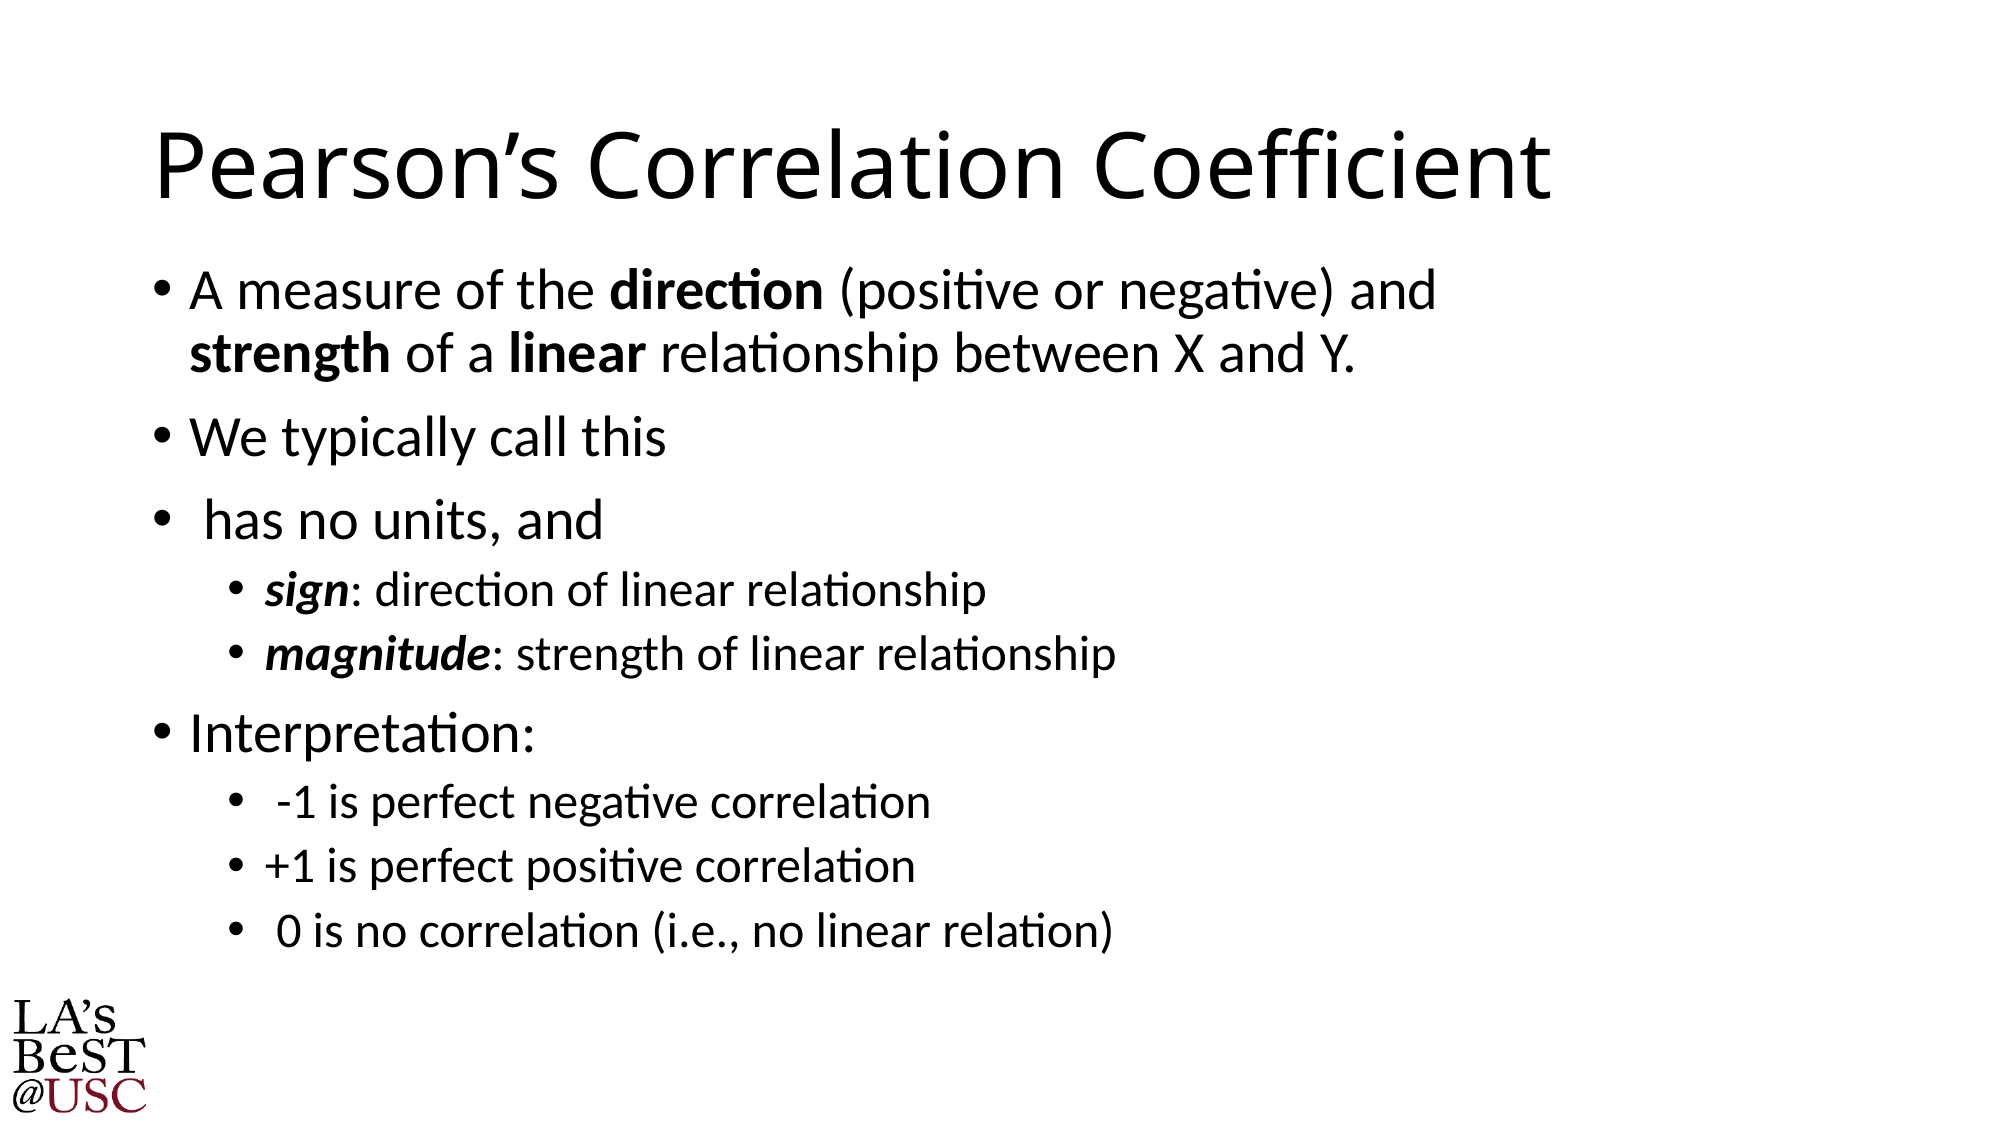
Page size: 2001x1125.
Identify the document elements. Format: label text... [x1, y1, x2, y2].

title Pearson’s Correlation Coefficient [137, 59, 1863, 278]
picture [9, 993, 152, 1118]
